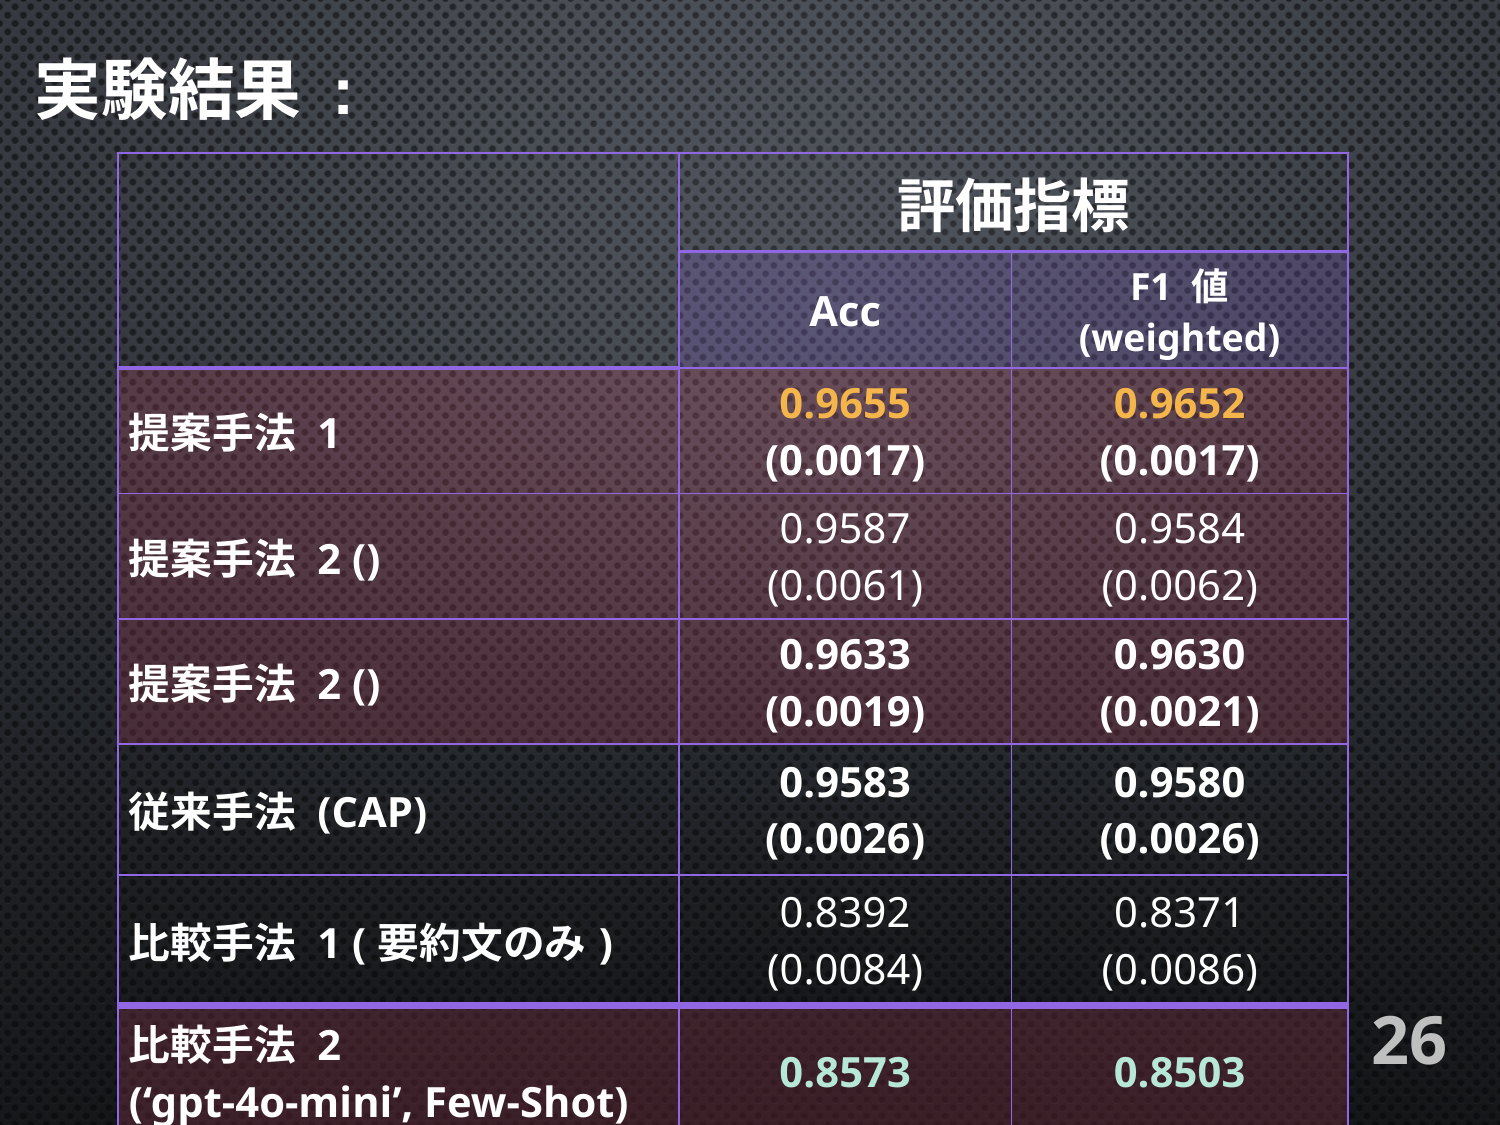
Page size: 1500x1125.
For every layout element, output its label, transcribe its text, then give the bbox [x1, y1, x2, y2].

text_box 実験結果 : [19, 32, 1395, 153]
slide_number 26 [1349, 1013, 1463, 1074]
